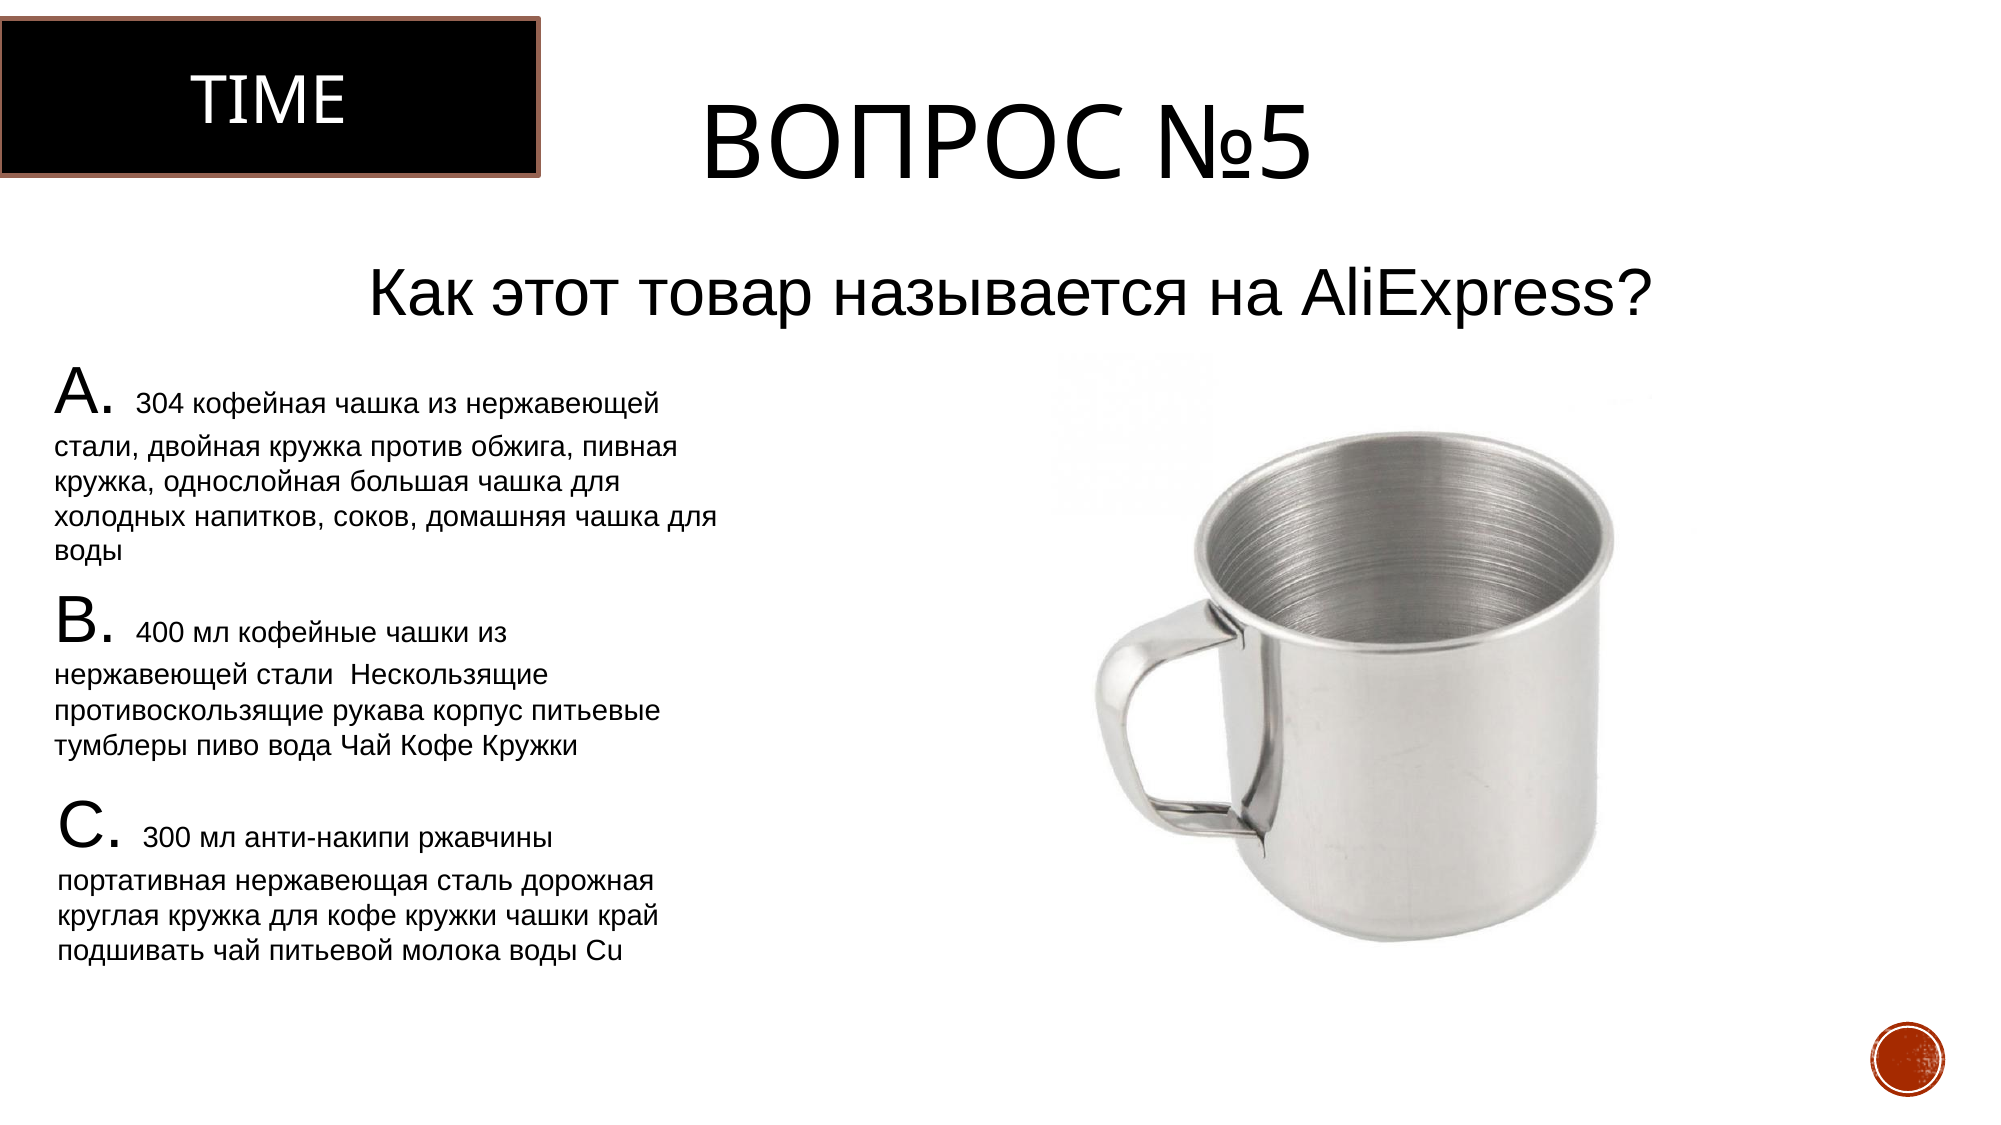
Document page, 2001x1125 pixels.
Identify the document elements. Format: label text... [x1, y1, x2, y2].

text_box TIME [0, 17, 540, 177]
text_box А. 304 кофейная чашка из нержавеющей стали, двойная кружка против обжига, пивная кружка, однослойная большая чашка для холодных напитков, соков, домашняя чашка для воды [39, 339, 743, 575]
text_box С. 300 мл анти-накипи ржавчины портативная нержавеющая сталь дорожная круглая кружка для кофе кружки чашки край подшивать чай питьевой молока воды Cu [42, 773, 727, 974]
picture [1051, 353, 1697, 999]
list Как этот товар называется на AliExpress? [0, 250, 2000, 965]
text_box B. 400 мл кофейные чашки из нержавеющей стали Нескользящие противоскользящие рукава корпус питьевые тумблеры пиво вода Чай Кофе Кружки [39, 568, 682, 769]
title Вопрос №5 [683, 36, 1338, 250]
